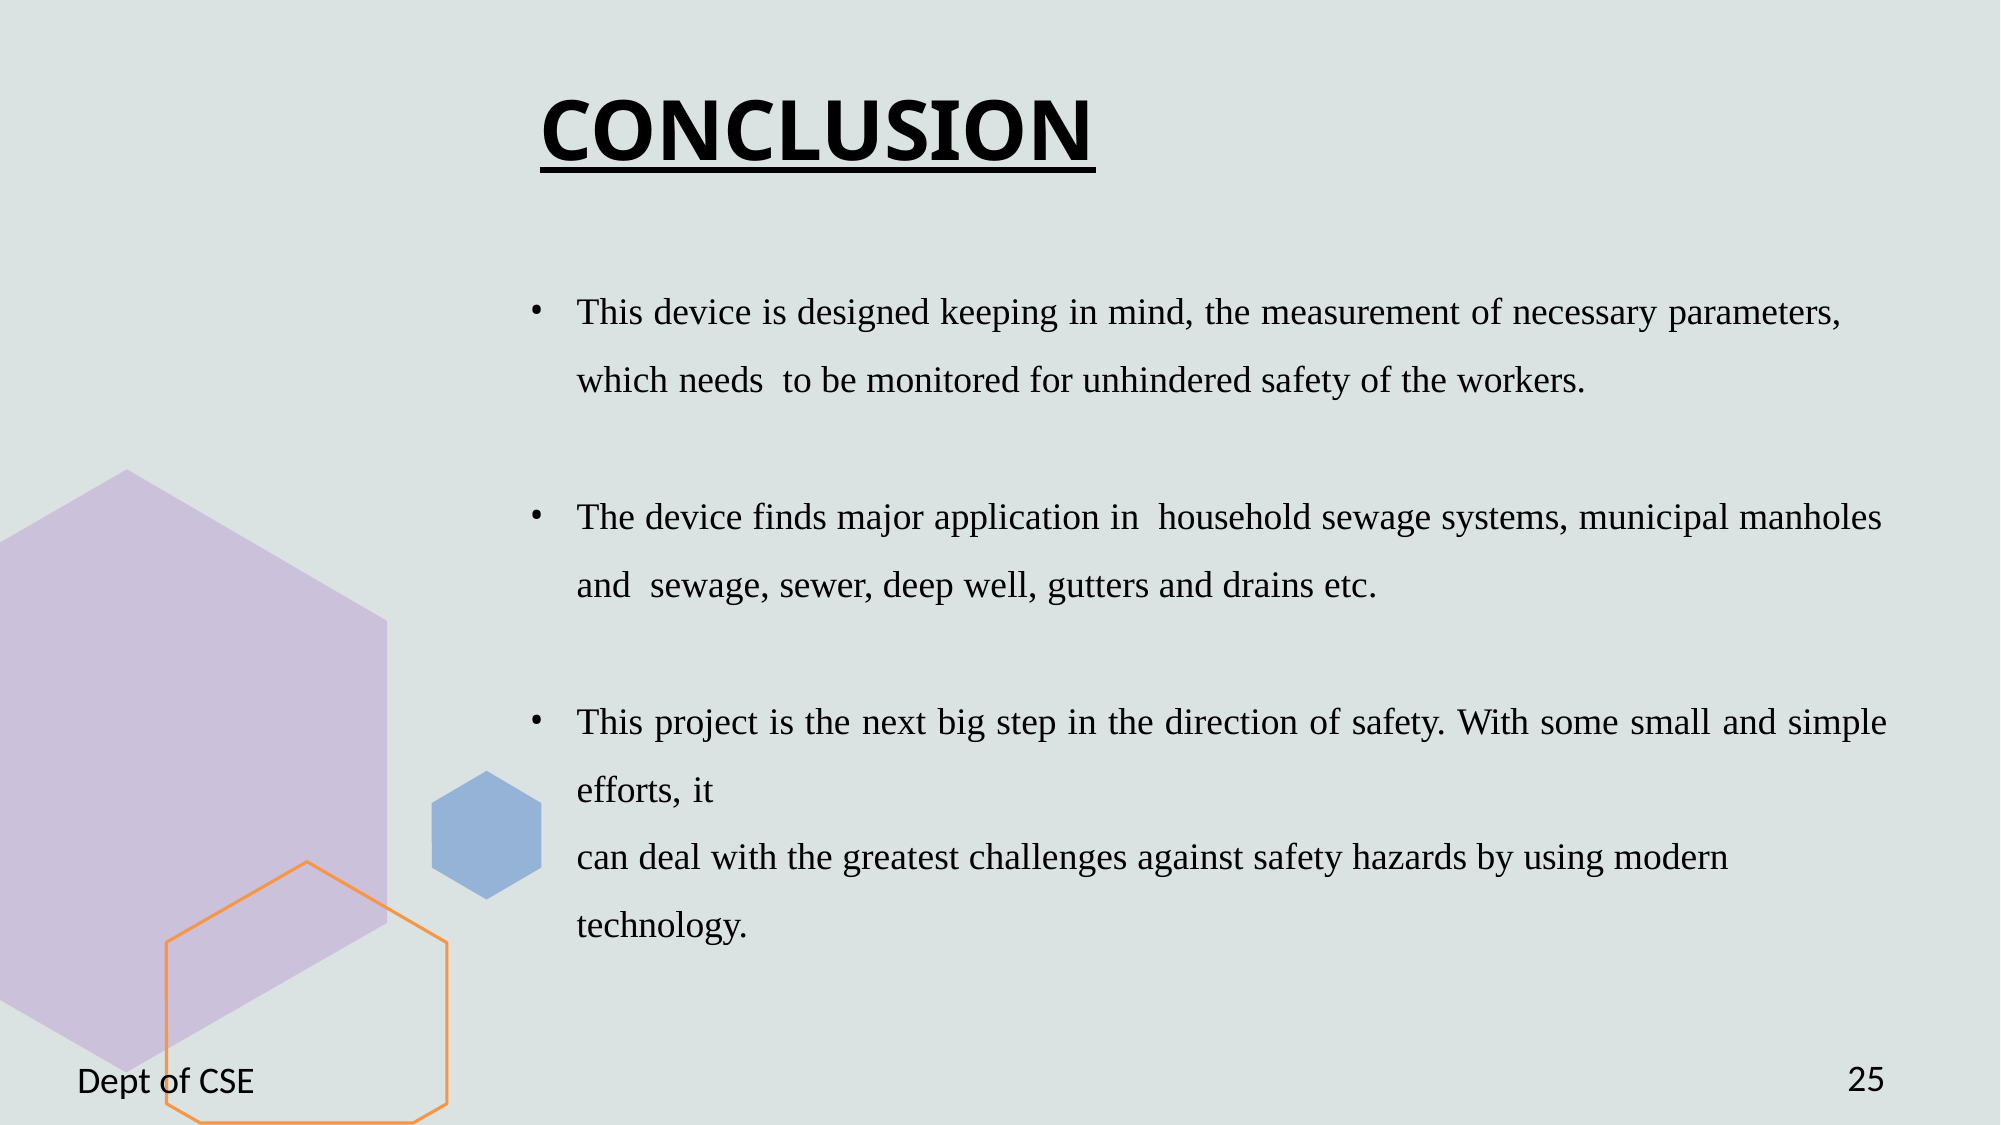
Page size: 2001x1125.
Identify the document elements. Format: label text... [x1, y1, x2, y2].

text_box Dept of CSE [62, 1048, 710, 1094]
text_box 25 [1440, 1046, 1900, 1103]
text_box This device is designed keeping in mind, the measurement of necessary parameters, which needs to be monitored for unhindered safety of the workers. The device finds major application in household sewage systems, municipal manholes and sewage, sewer, deep well, gutters and drains etc. This project is the next big step in the direction of safety. With some small and simple efforts, it can deal with the greatest challenges against safety hazards by using modern technology. [527, 262, 1903, 945]
title CONCLUSION [537, 75, 1249, 262]
